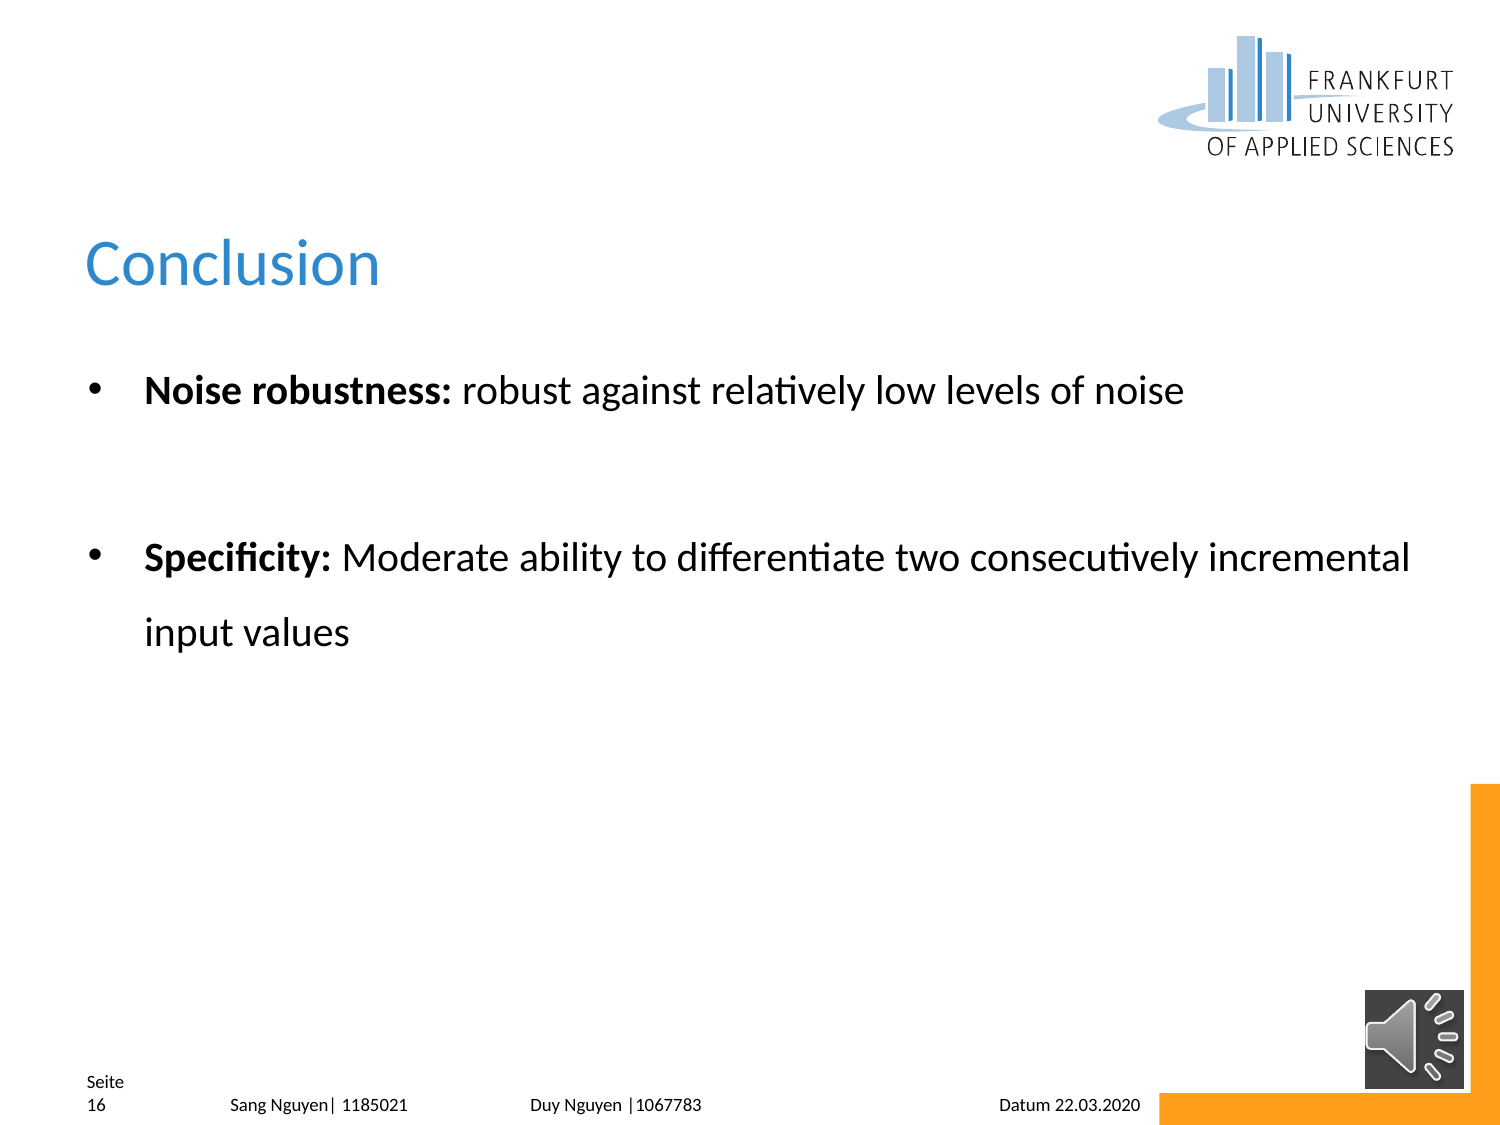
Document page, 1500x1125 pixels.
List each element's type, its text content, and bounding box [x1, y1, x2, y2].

picture [1364, 989, 1465, 1090]
footer Datum 22.03.2020 [845, 1092, 1141, 1116]
slide_number Sang Nguyen| 1185021 Duy Nguyen |1067783 [230, 1092, 821, 1116]
list Noise robustness: robust against relatively low levels of noise Specificity: Moderate ability to differentiate two consecutively incremental input values [87, 338, 1427, 1047]
slide_number Seite 16 [86, 1092, 144, 1116]
title Conclusion [85, 189, 1427, 300]
